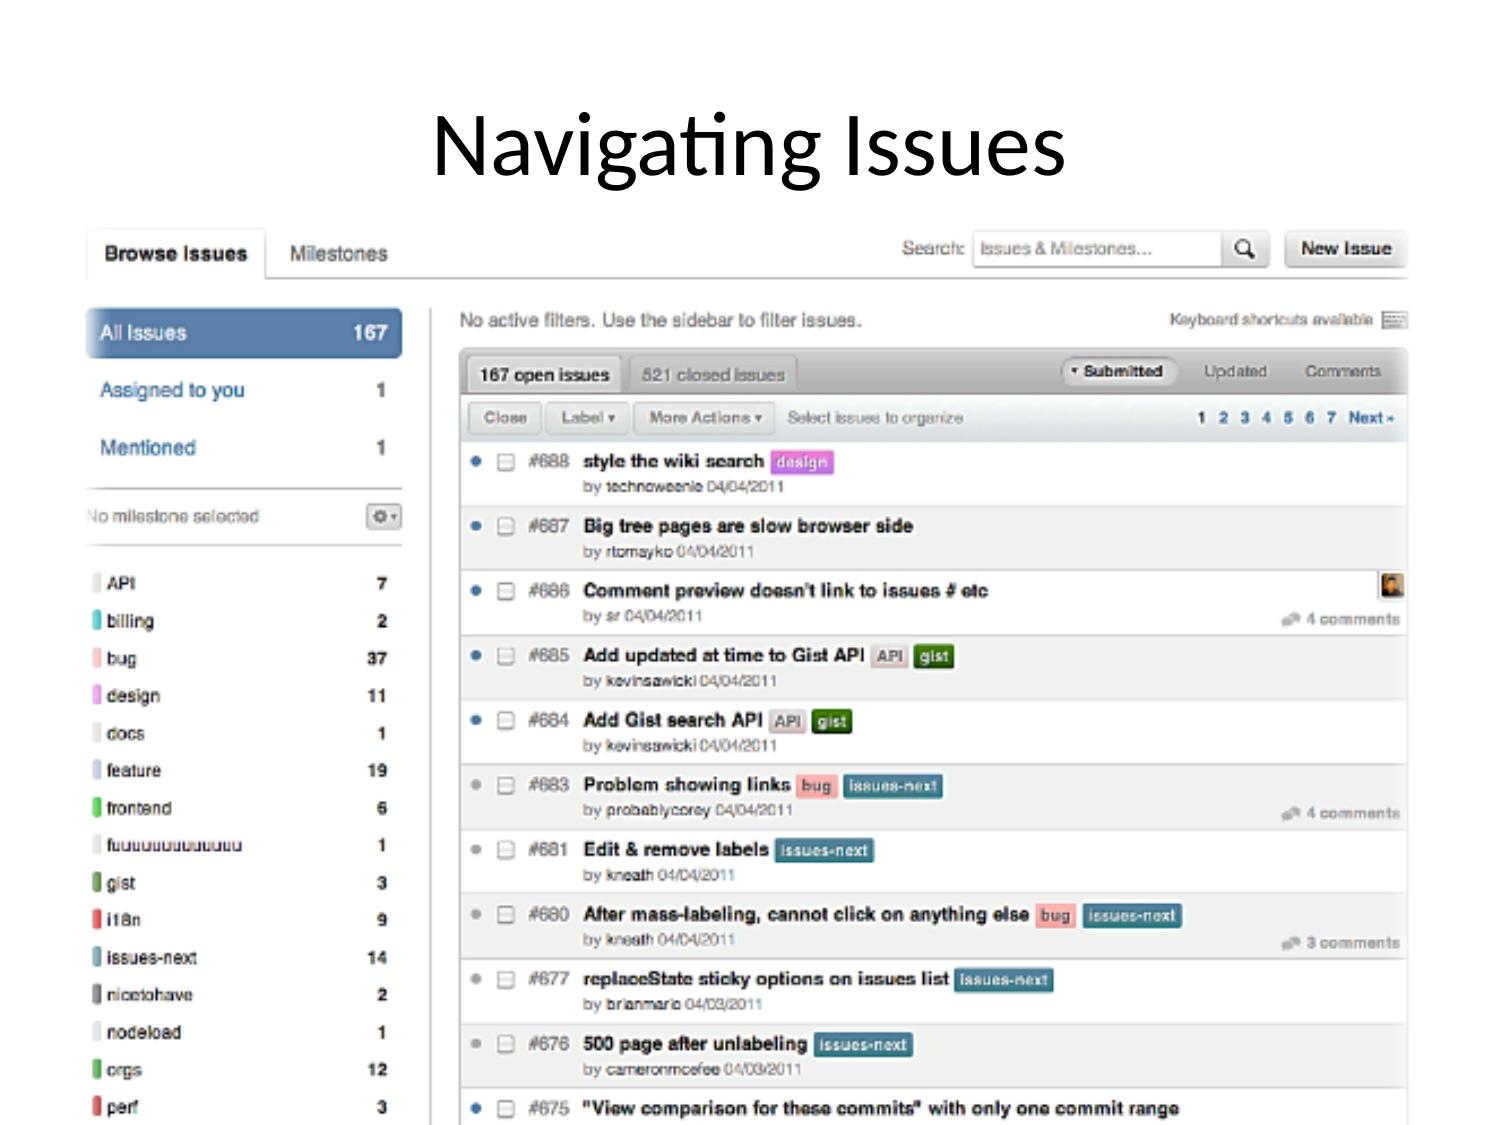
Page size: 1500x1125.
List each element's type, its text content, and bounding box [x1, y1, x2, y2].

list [77, 219, 1423, 1125]
title Navigating Issues [75, 45, 1425, 222]
